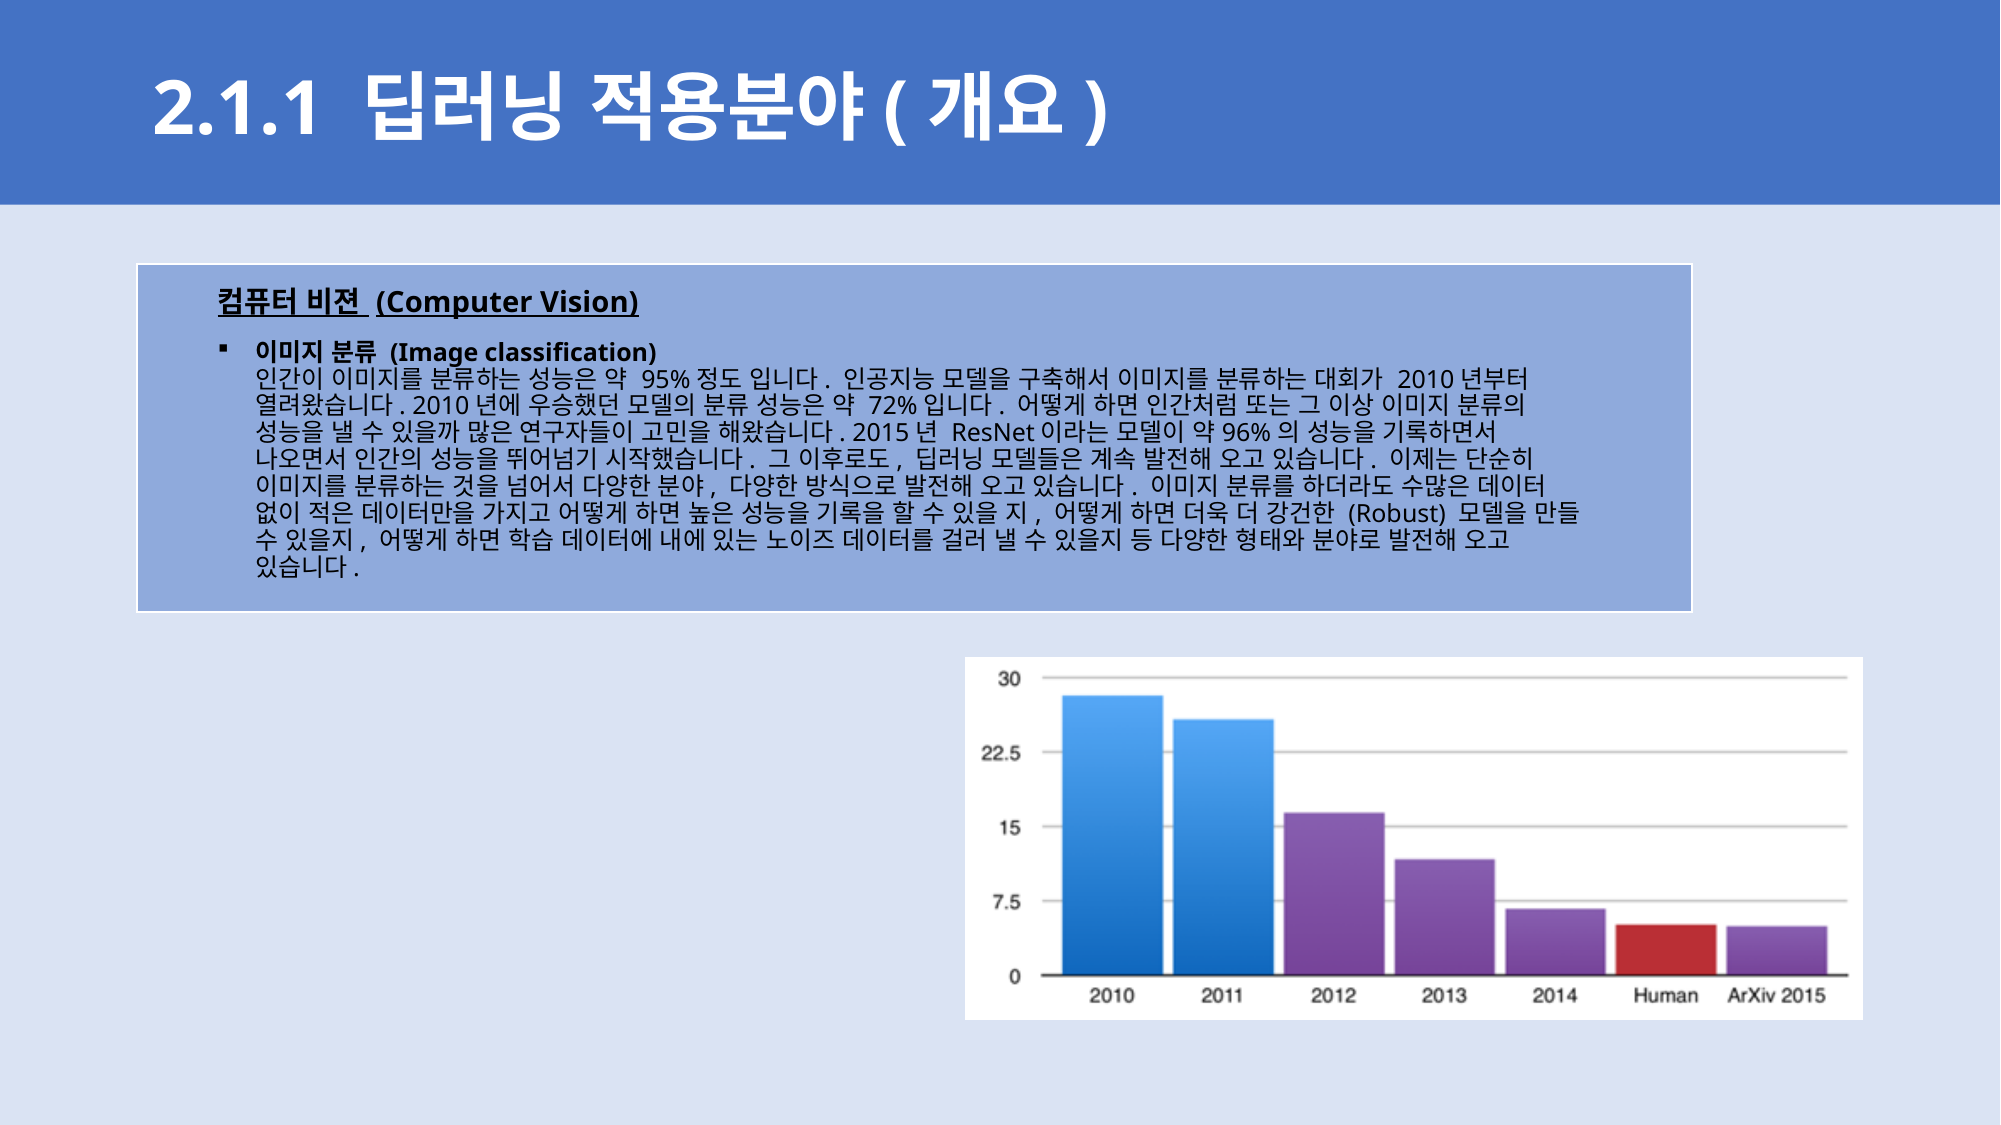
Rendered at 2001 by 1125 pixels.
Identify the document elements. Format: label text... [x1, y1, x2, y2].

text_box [137, 264, 1693, 613]
picture [965, 657, 1863, 1020]
title 2.1.1 딥러닝 적용분야(개요) [137, 1, 1863, 220]
